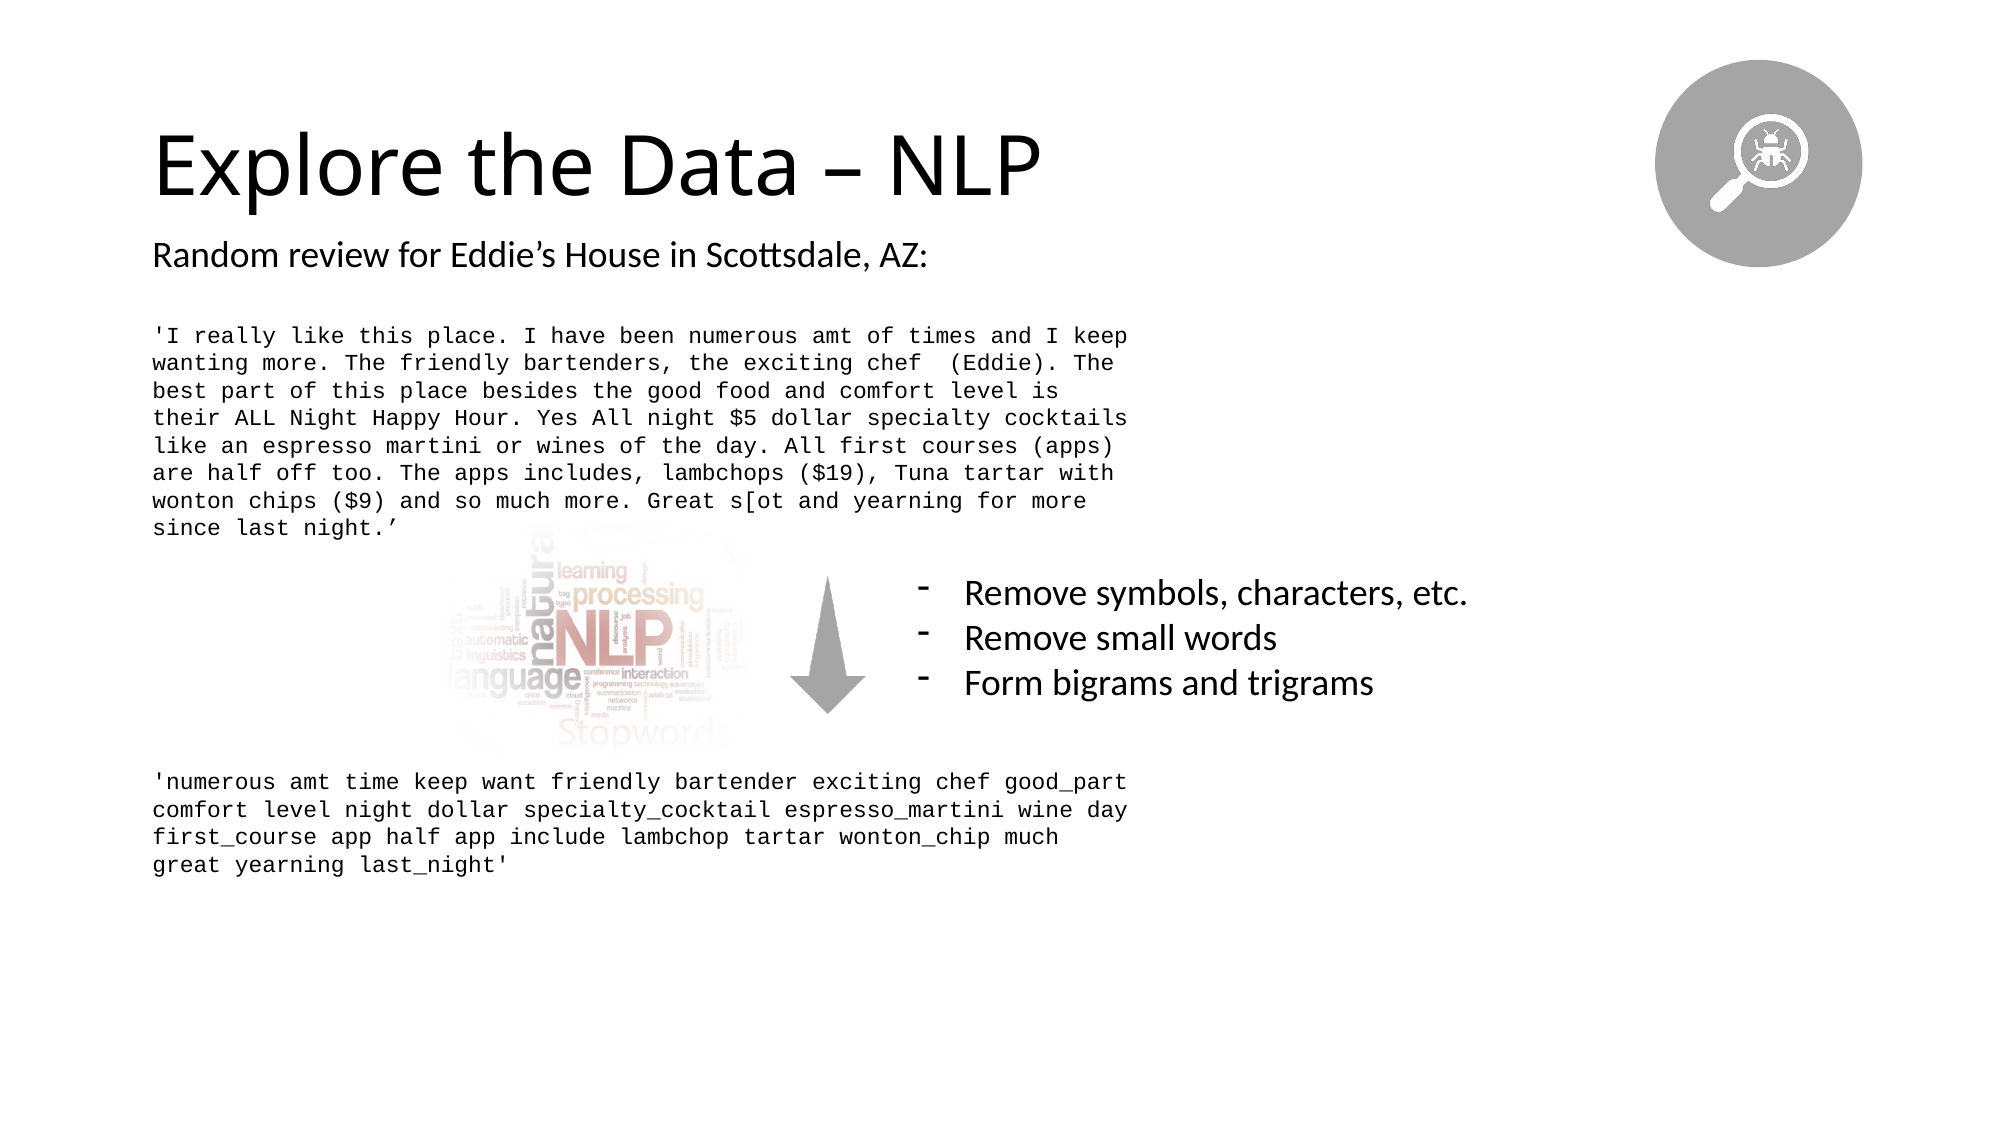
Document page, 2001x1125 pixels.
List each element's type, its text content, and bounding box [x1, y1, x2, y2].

text_box Remove symbols, characters, etc. Remove small words Form bigrams and trigrams [902, 560, 1516, 711]
picture [419, 510, 903, 775]
text_box [1655, 59, 1863, 268]
text_box 'numerous amt time keep want friendly bartender exciting chef good_part comfort level night dollar specialty_cocktail espresso_martini wine day first_course app half app include lambchop tartar wonton_chip much great yearning last_night' [137, 714, 1156, 884]
title Explore the Data – NLP [137, 59, 1863, 278]
text_box Random review for Eddie’s House in Scottsdale, AZ: 'I really like this place. I have been numerous amt of times and I keep wanting more. The friendly bartenders, the exciting chef (Eddie). The best part of this place besides the good food and comfort level is their ALL Night Happy Hour. Yes All night $5 dollar specialty cocktails like an espresso martini or wines of the day. All first courses (apps) are half off too. The apps includes, lambchops ($19), Tuna tartar with wonton chips ($9) and so much more. Great s[ot and yearning for more since last night.’ [137, 222, 1156, 548]
text_box [1698, 103, 1819, 224]
